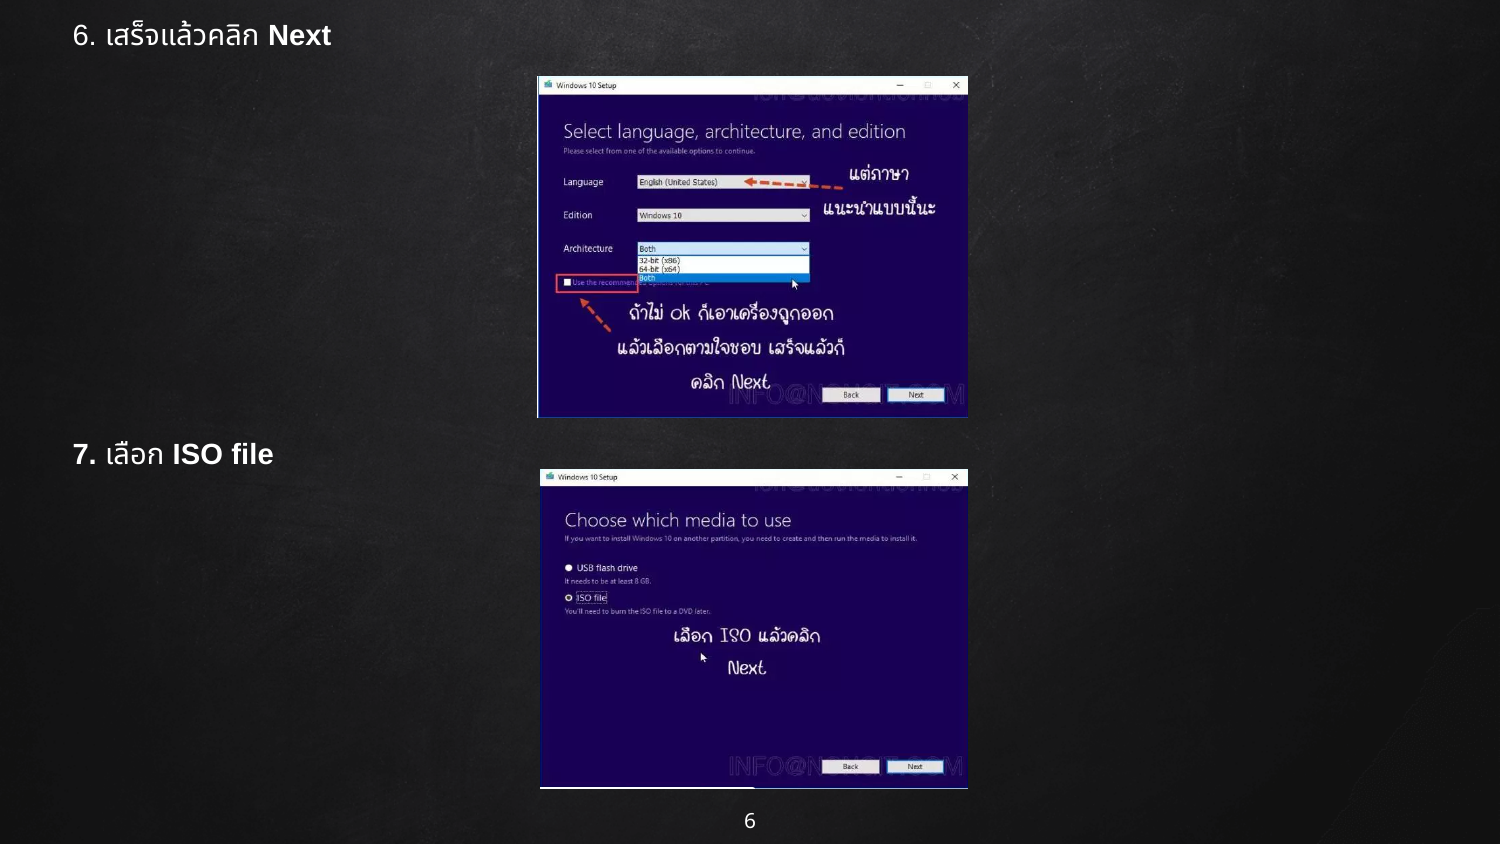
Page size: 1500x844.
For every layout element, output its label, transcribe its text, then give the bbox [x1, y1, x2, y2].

text_box 6. เสร็จแล้วคลิก Next 7. เลือก ISO file [41, 8, 1412, 548]
picture [0, 0, 1500, 844]
slide_number 6 [705, 797, 795, 844]
